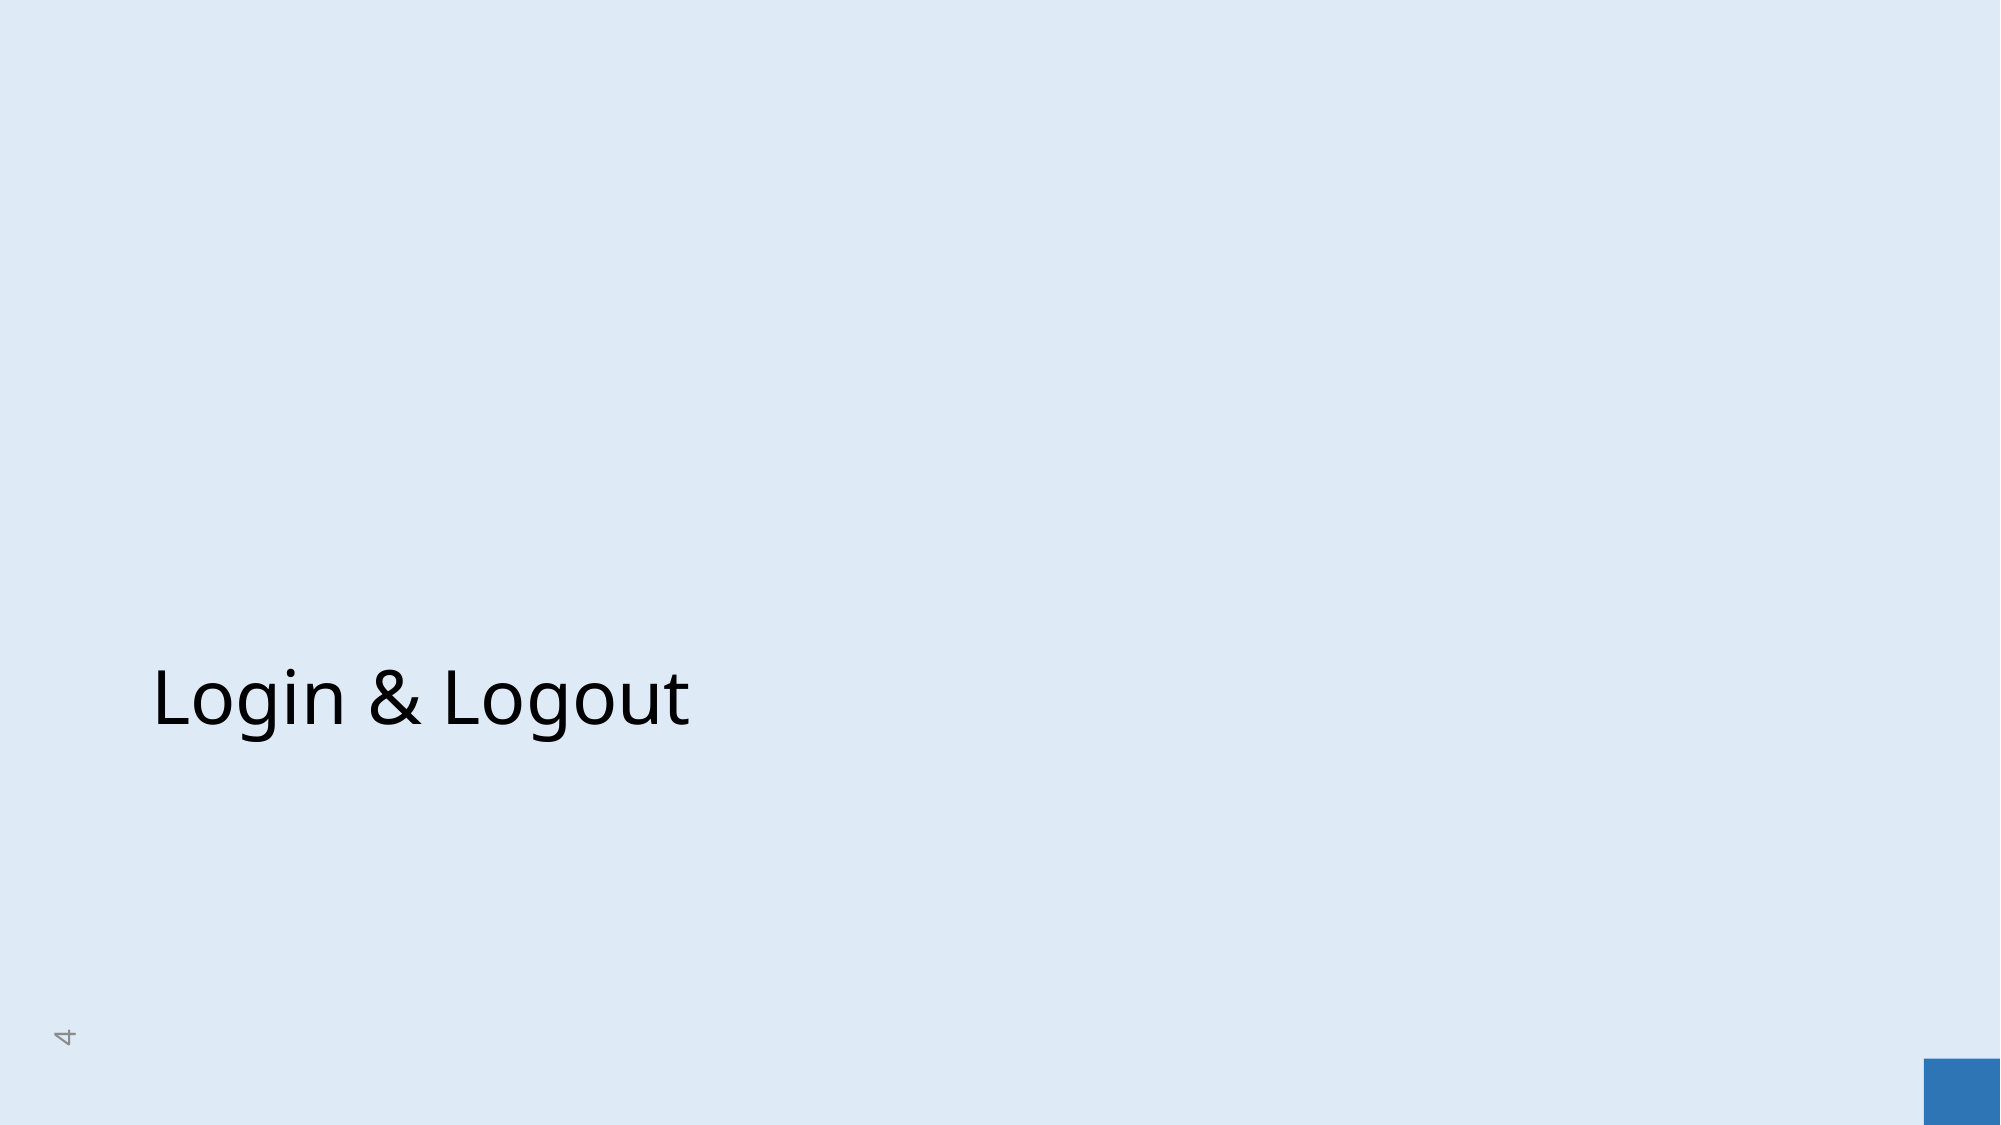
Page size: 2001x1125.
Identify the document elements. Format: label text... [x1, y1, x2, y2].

text_box [1923, 1058, 2000, 1125]
title Login & Logout [136, 280, 1862, 749]
slide_number 4 [32, 969, 93, 1108]
